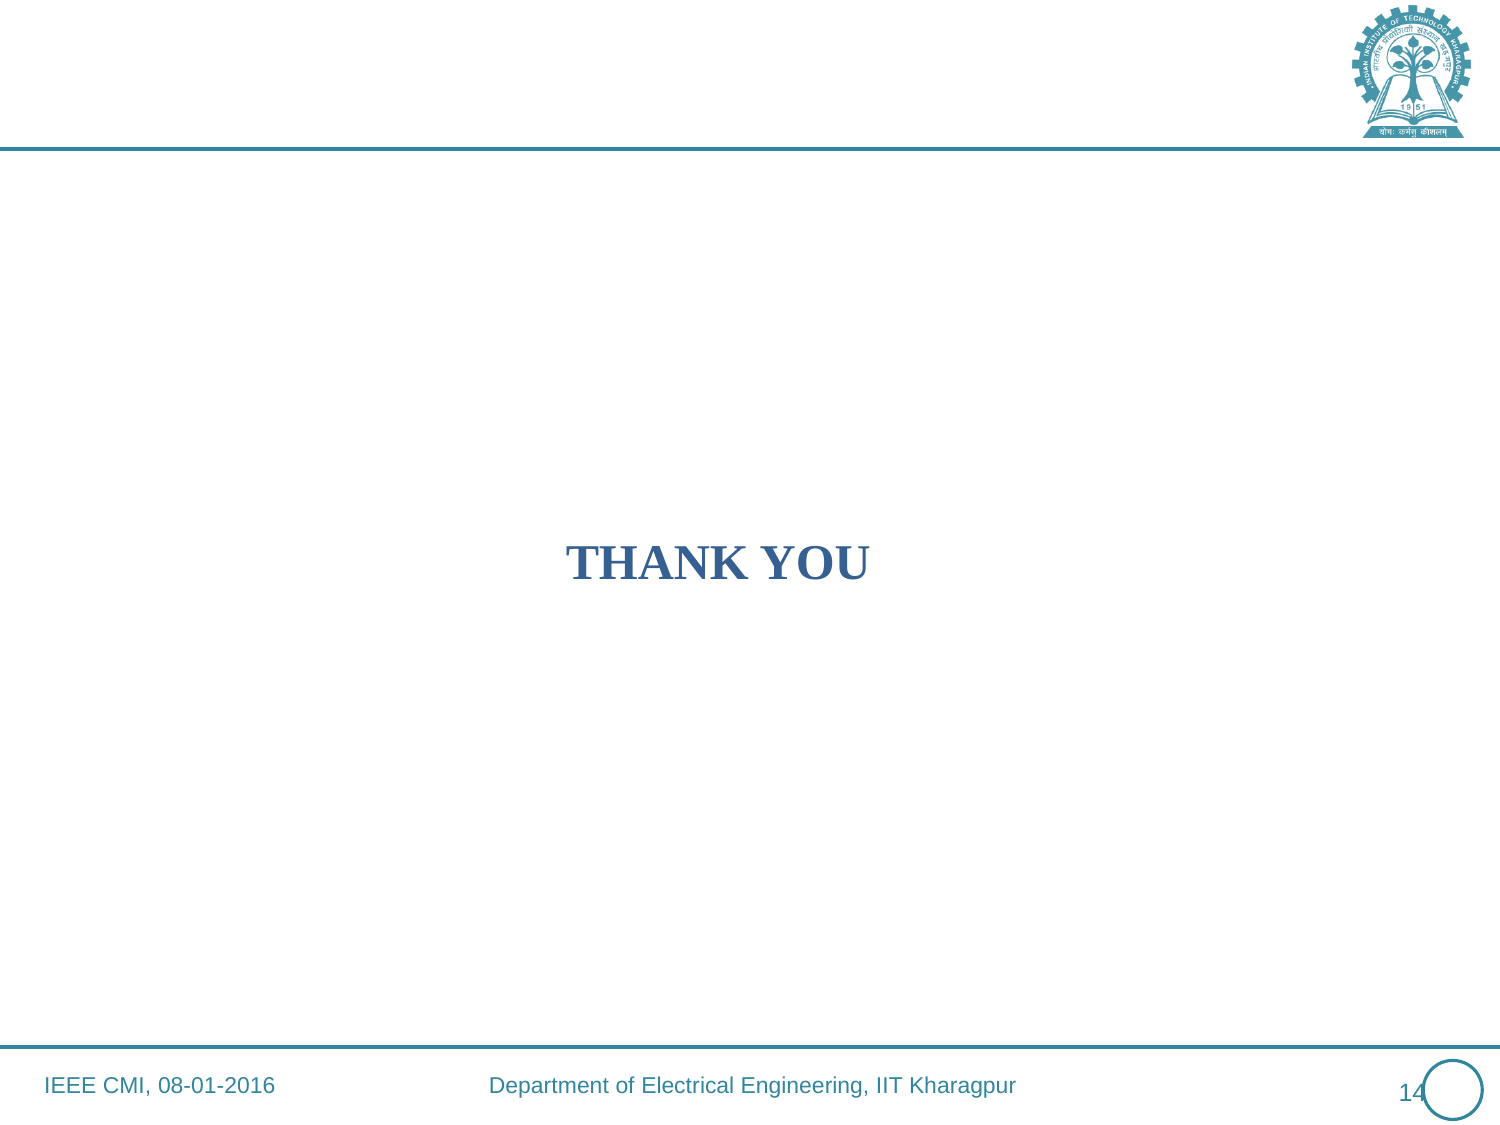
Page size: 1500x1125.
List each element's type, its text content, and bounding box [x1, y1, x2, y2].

text_box THANK YOU [551, 522, 886, 597]
